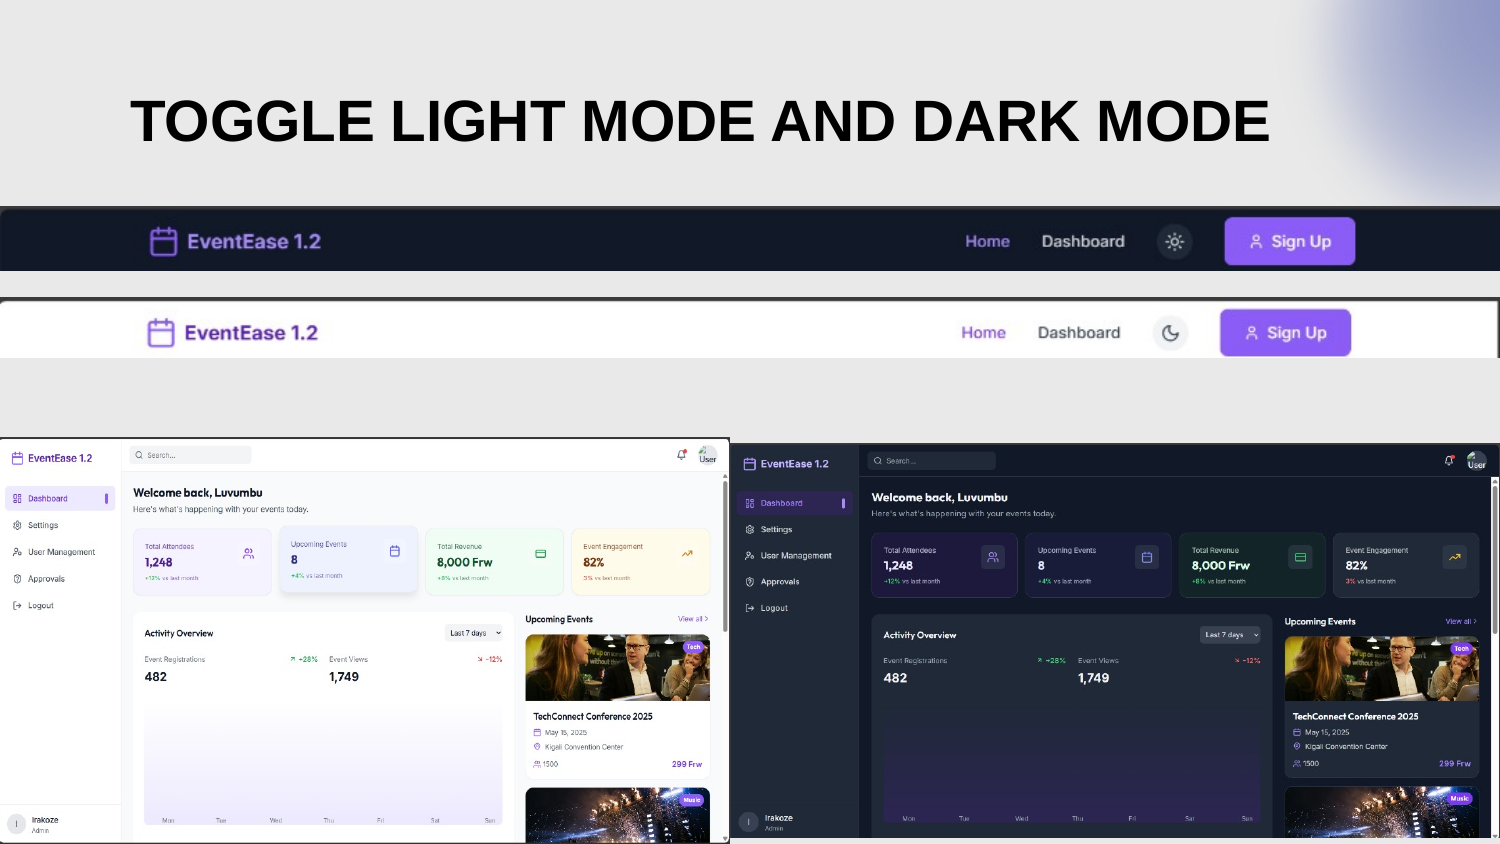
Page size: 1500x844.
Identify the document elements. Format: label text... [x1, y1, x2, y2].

picture [0, 437, 1500, 844]
picture [0, 297, 1500, 358]
picture [0, 206, 1500, 272]
text_box TOGGLE LIGHT MODE AND DARK MODE [115, 75, 1311, 161]
